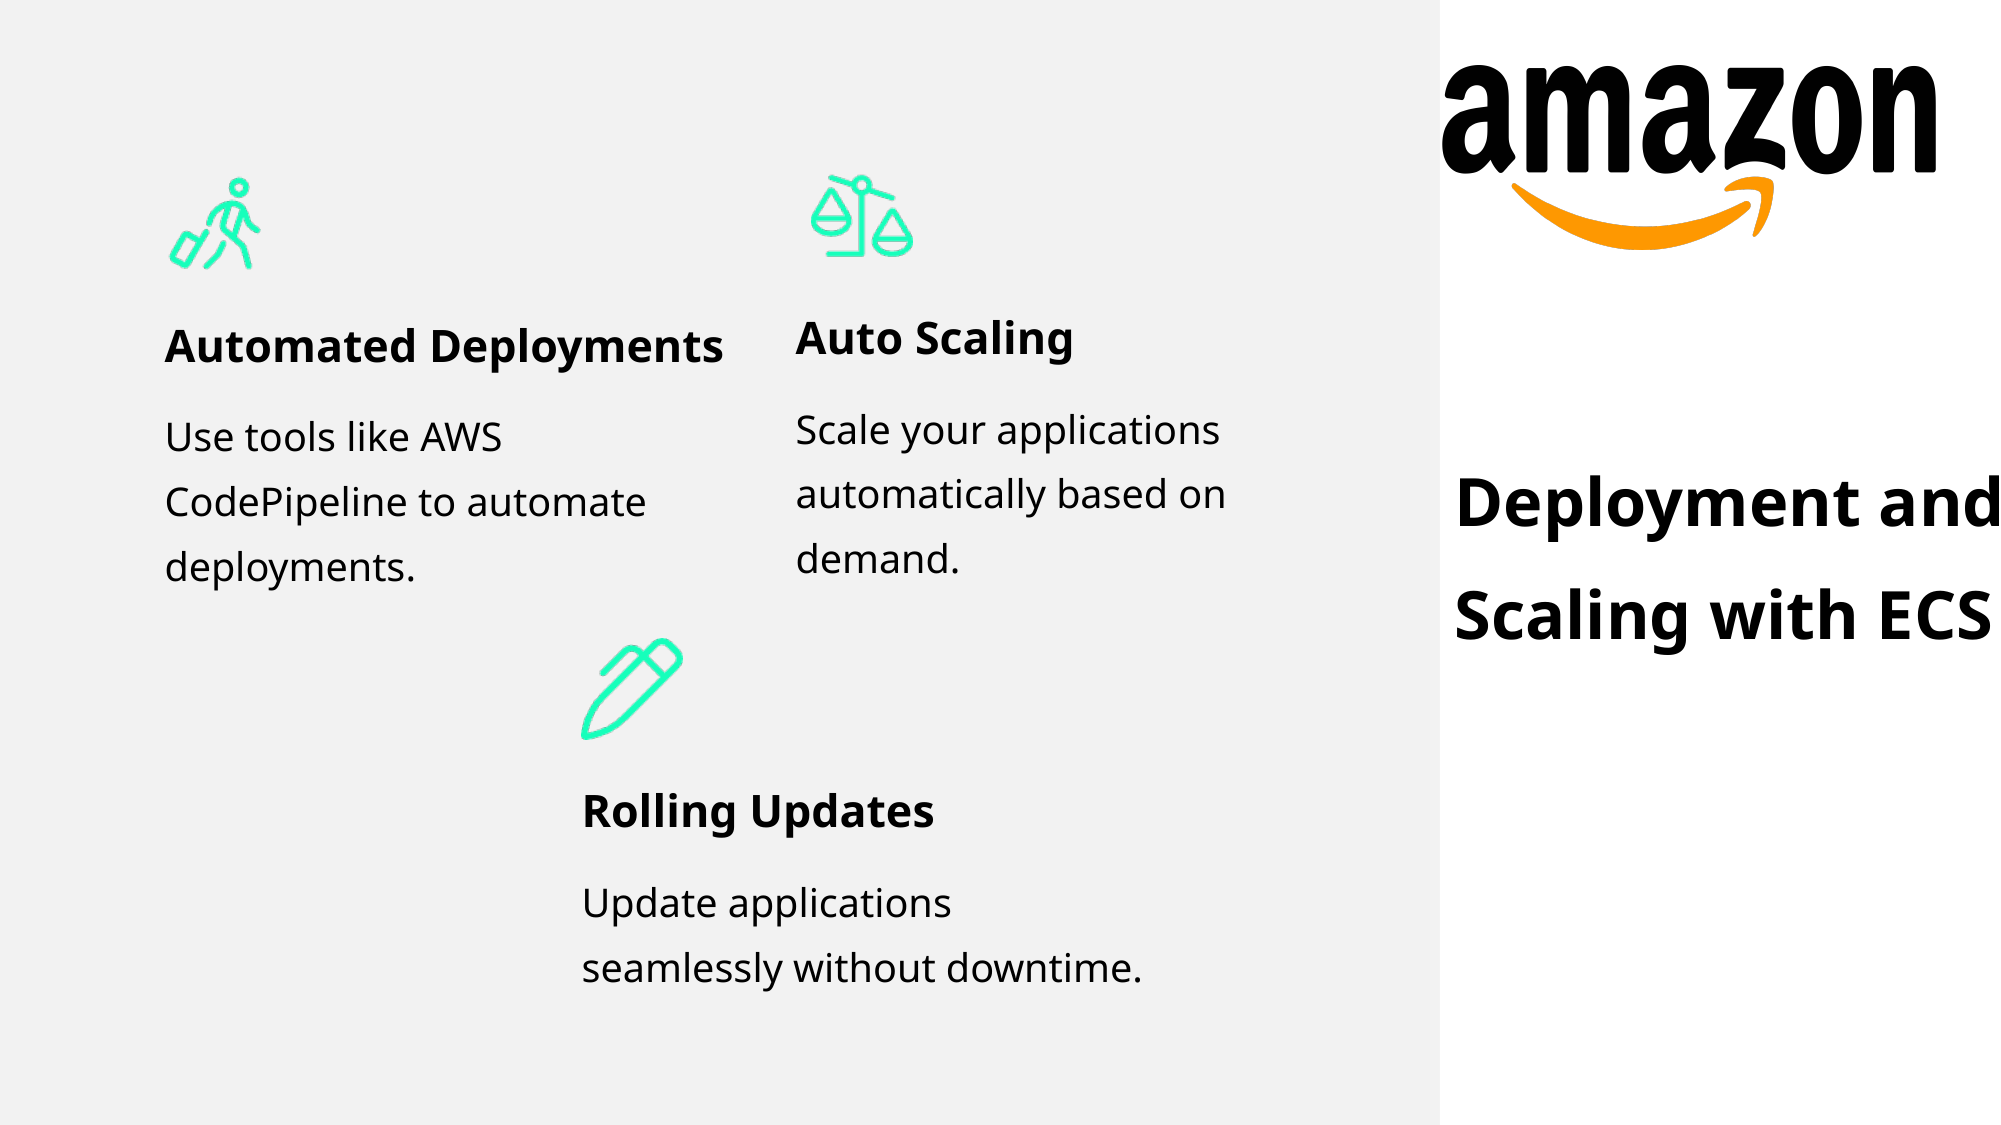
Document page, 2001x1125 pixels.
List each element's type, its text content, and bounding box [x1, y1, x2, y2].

text_box Scale your applications automatically based on demand. [795, 387, 1374, 518]
text_box Rolling Updates [581, 780, 1032, 837]
text_box Use tools like AWS CodePipeline to automate deployments. [164, 395, 743, 525]
text_box Deployment and Scaling with ECS [1439, 0, 2000, 1125]
text_box Automated Deployments [164, 314, 691, 371]
text_box Update applications seamlessly without downtime. [581, 860, 1160, 991]
picture [810, 165, 913, 267]
picture [1442, 65, 1936, 250]
text_box Auto Scaling [795, 306, 1246, 364]
picture [581, 638, 683, 740]
picture [164, 172, 266, 275]
text_box [0, 0, 1439, 1125]
